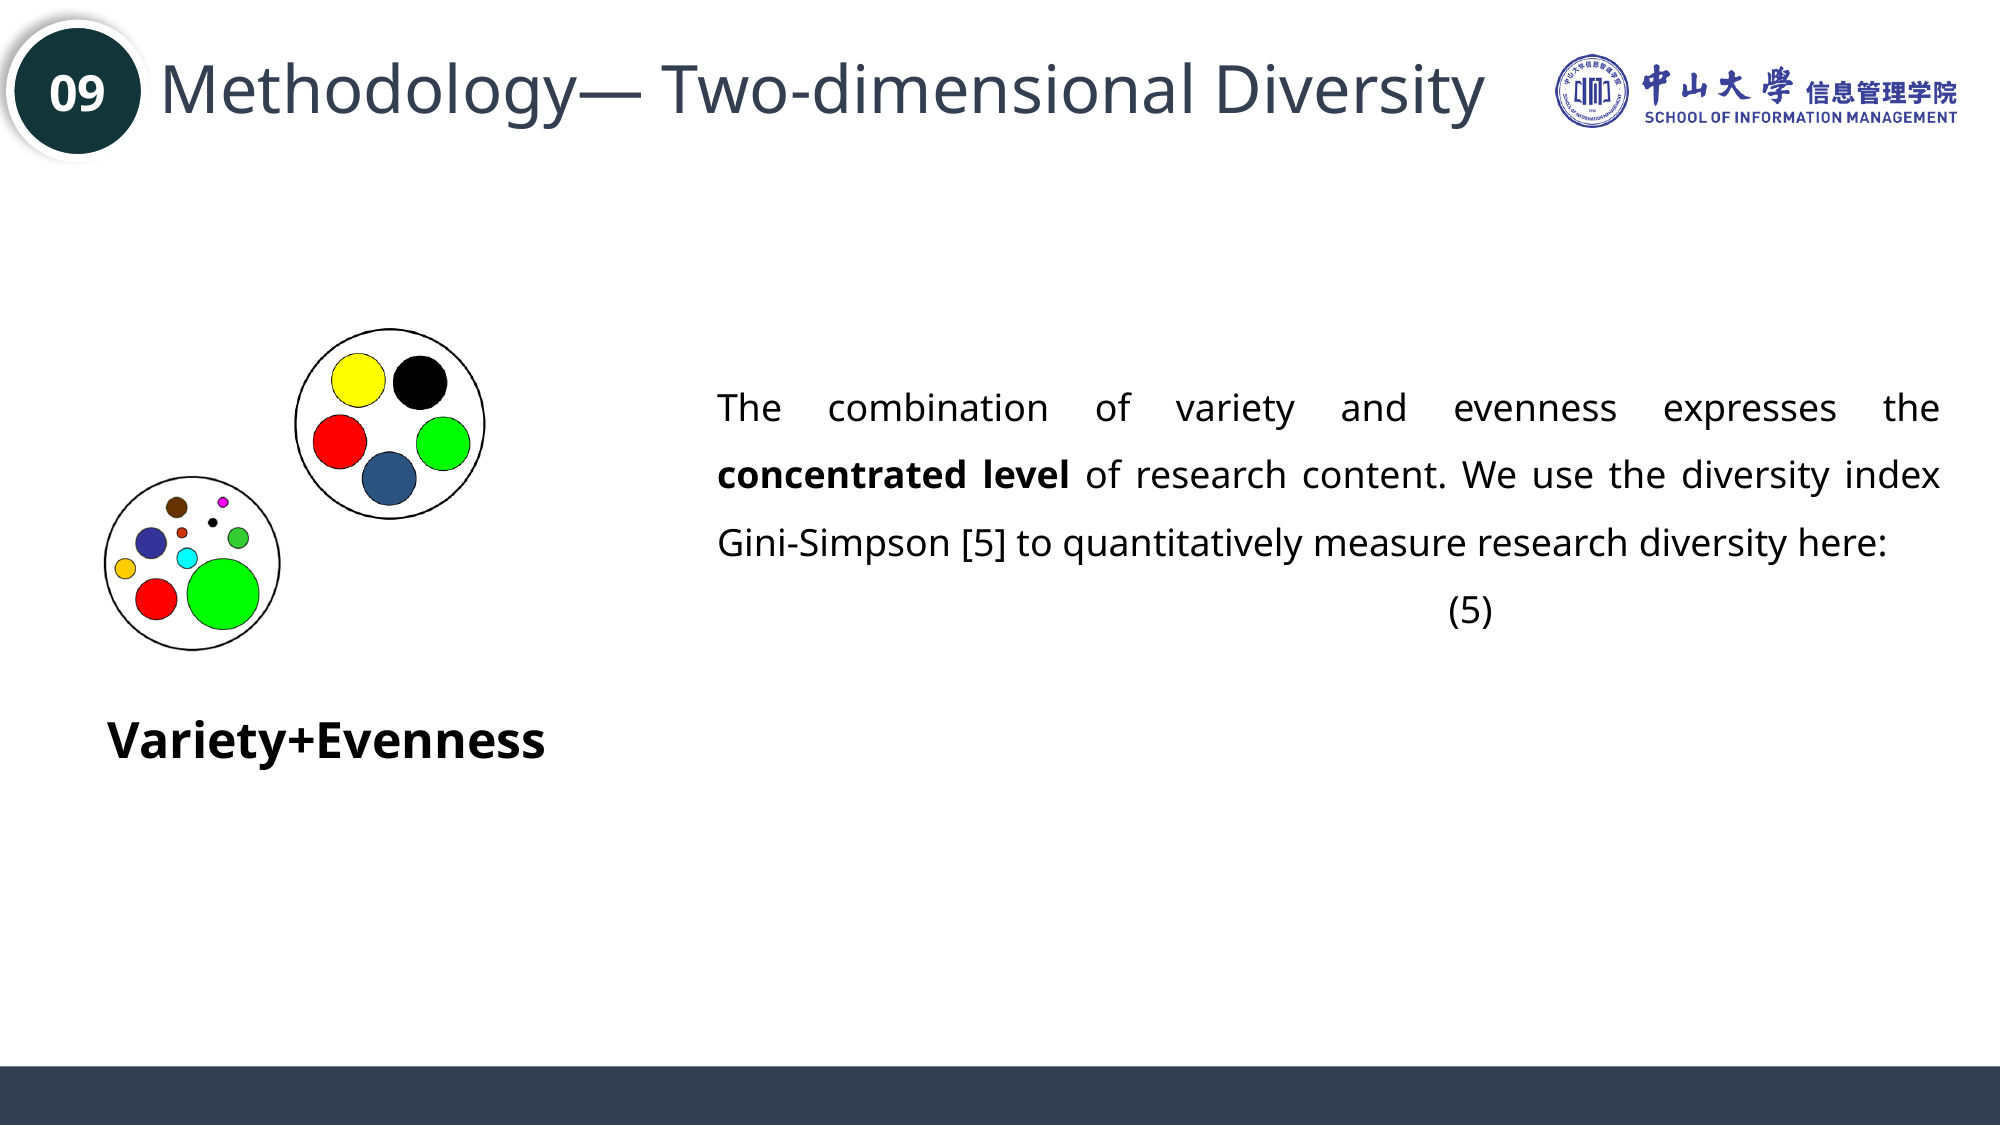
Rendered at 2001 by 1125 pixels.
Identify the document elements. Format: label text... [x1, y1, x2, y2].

text_box 09 [9, 22, 145, 160]
picture [77, 318, 491, 655]
text_box Variety+Evenness [93, 671, 1105, 776]
text_box Methodology— Two-dimensional Diversity [145, 39, 1723, 134]
picture [1555, 54, 1957, 128]
text_box [0, 1065, 2000, 1125]
